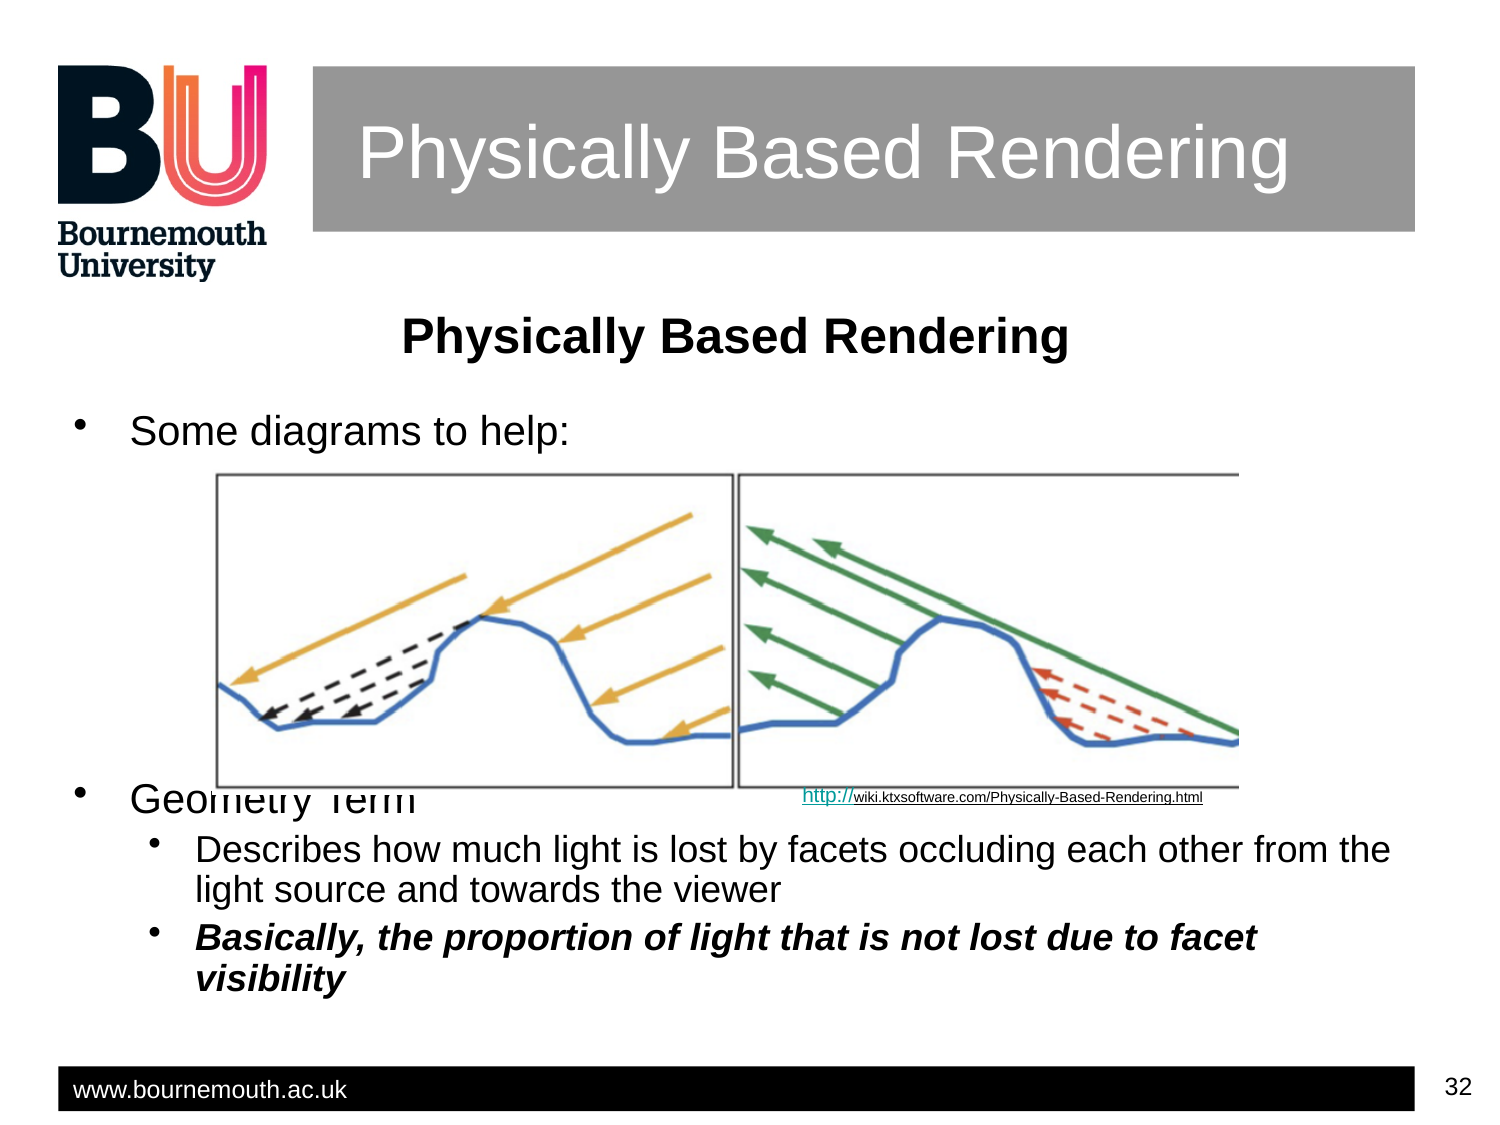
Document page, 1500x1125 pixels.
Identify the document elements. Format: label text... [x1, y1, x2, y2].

title Physically Based Rendering [312, 66, 1416, 232]
text_box http://wiki.ktxsoftware.com/Physically-Based-Rendering.html [787, 774, 1250, 815]
picture [212, 468, 1240, 795]
picture [58, 58, 274, 282]
list Physically Based Rendering Some diagrams to help: Geometry Term Describes how much light is lost by facets occluding each other from the light source and towards the viewer Basically, the proportion of light that is not lost due to facet visibility [58, 302, 1414, 1066]
